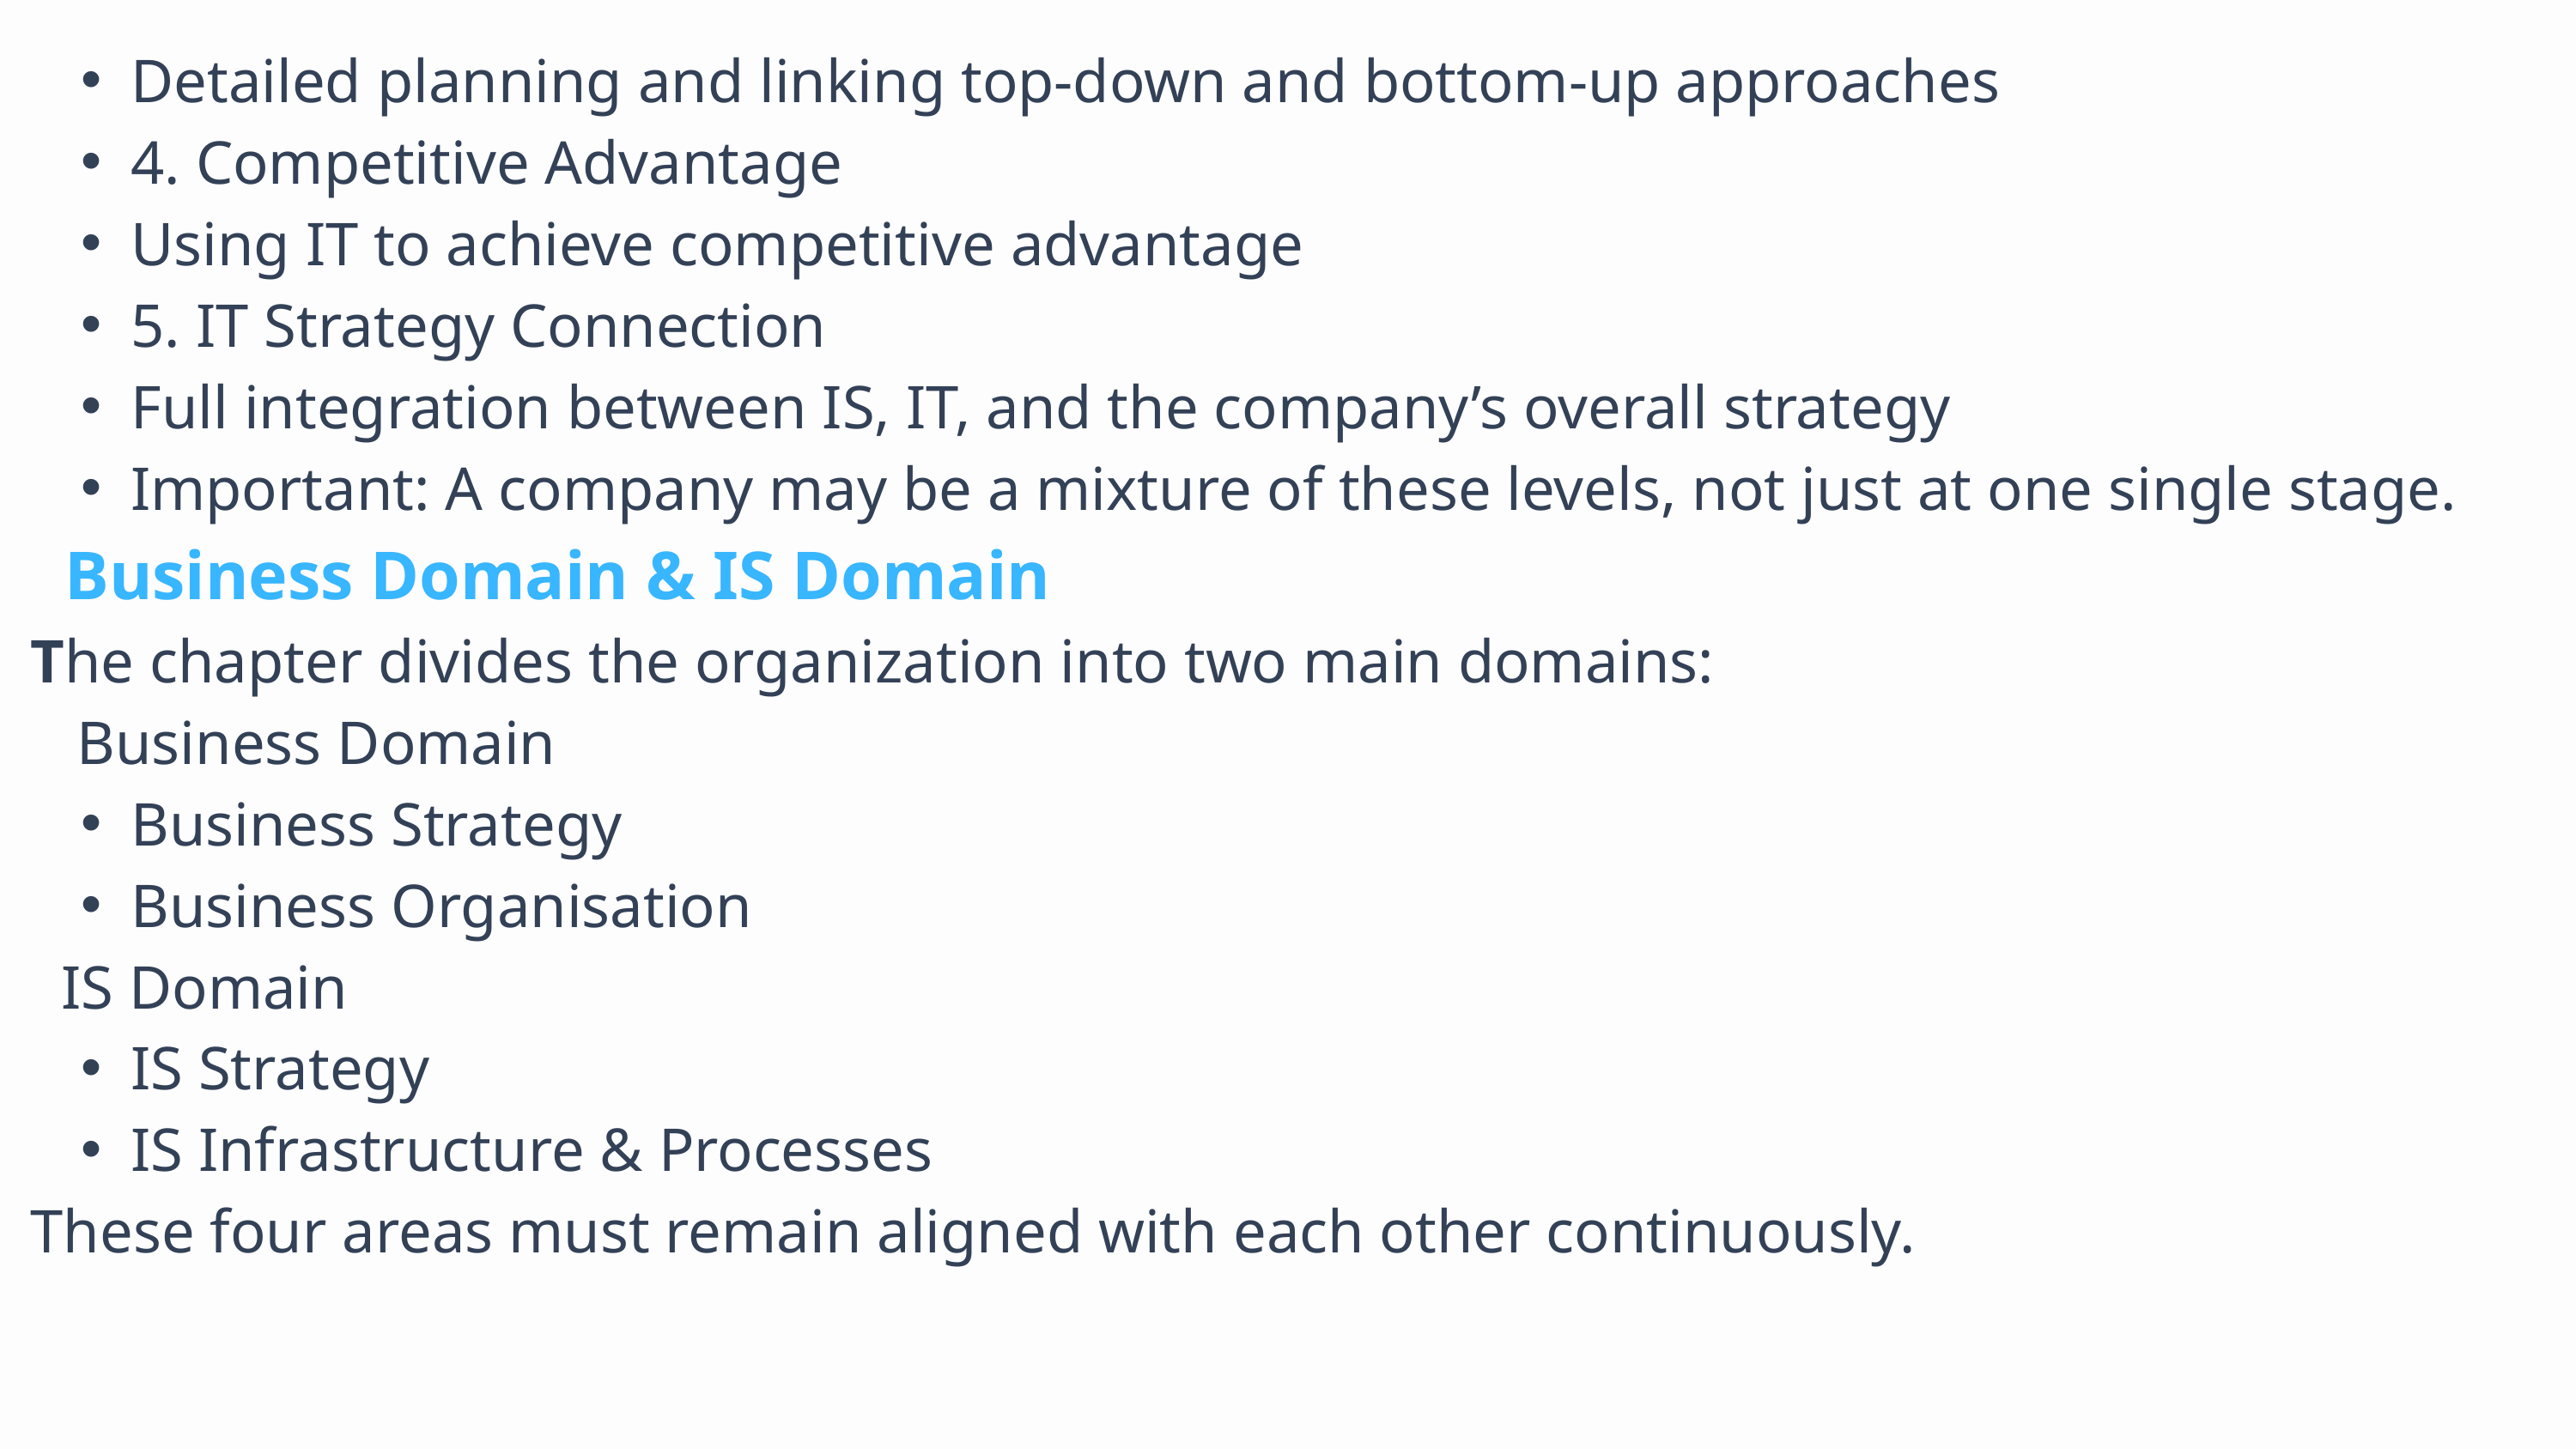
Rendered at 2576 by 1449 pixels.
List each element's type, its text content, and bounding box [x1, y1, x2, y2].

text_box Detailed planning and linking top-down and bottom-up approaches 4. Competitive Advantage Using IT to achieve competitive advantage 5. IT Strategy Connection Full integration between IS, IT, and the company’s overall strategy Important: A company may be a mixture of these levels, not just at one single stage. Business Domain & IS Domain The chapter divides the organization into two main domains: Business Domain Business Strategy Business Organisation IS Domain IS Strategy IS Infrastructure & Processes These four areas must remain aligned with each other continuously. [30, 0, 2576, 1428]
